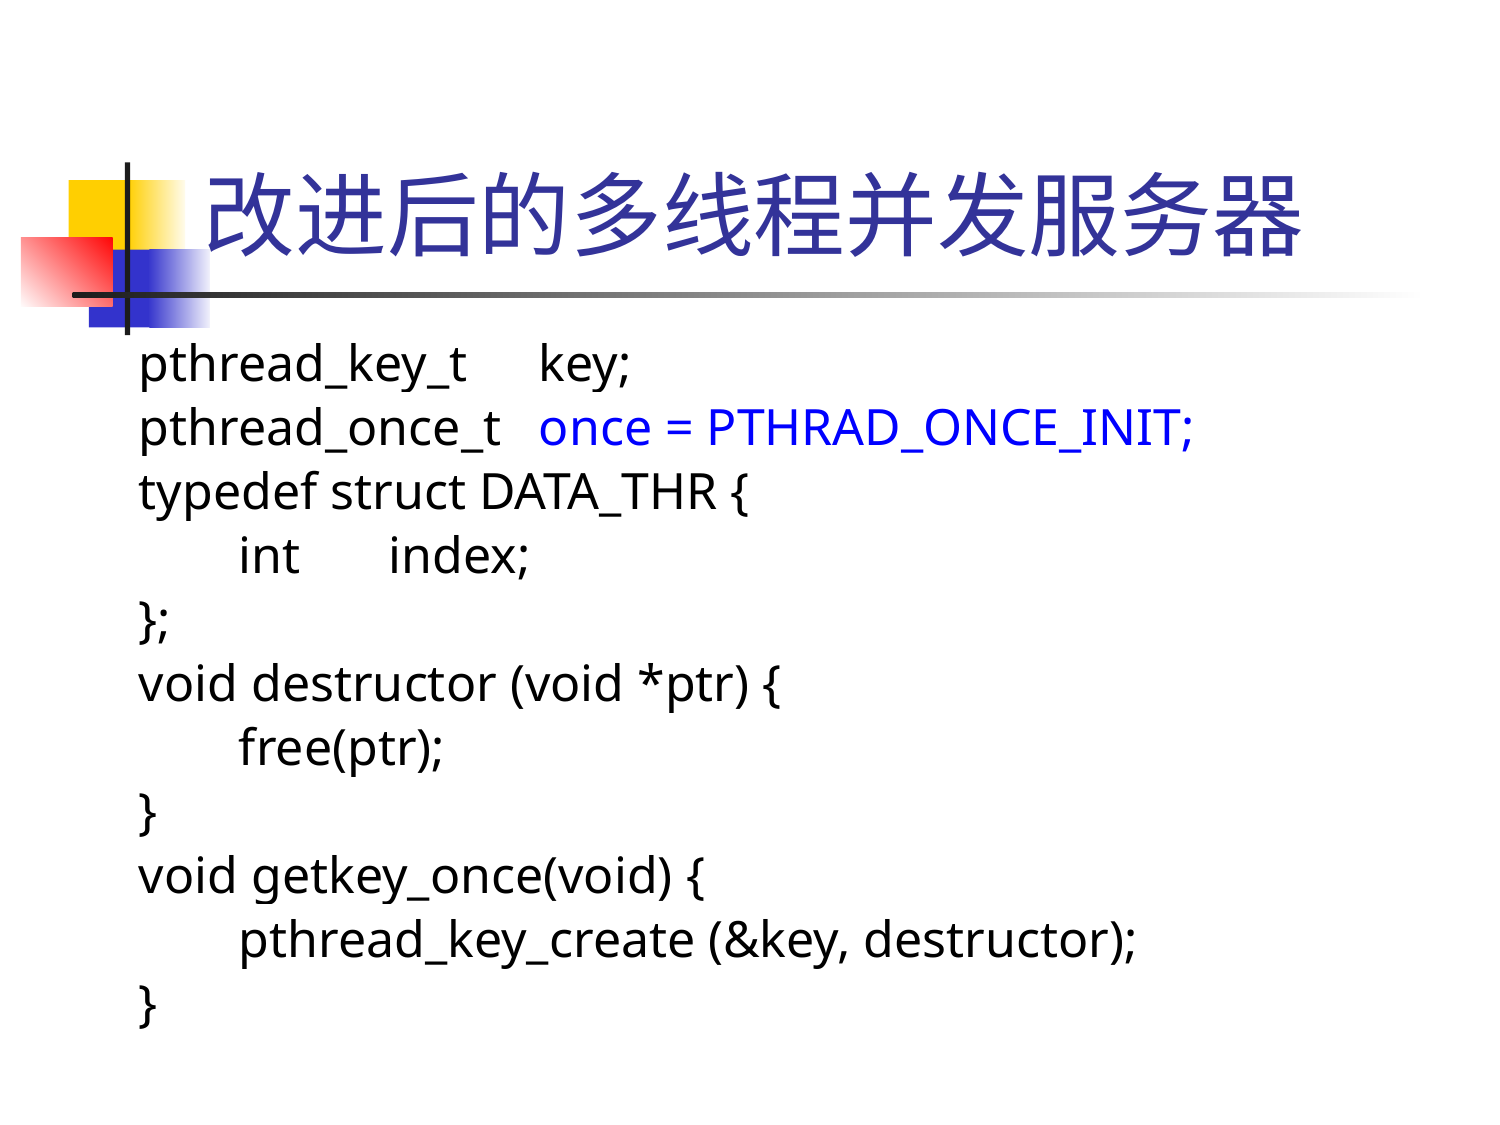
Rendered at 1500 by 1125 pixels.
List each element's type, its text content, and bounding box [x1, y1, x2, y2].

list pthread_key_t key; pthread_once_t once = PTHRAD_ONCE_INIT; typedef struct DATA_THR { int index; }; void destructor (void *ptr) { free(ptr); } void getkey_once(void) { pthread_key_create (&key, destructor); } [123, 330, 1470, 1095]
title 改进后的多线程并发服务器 [188, 34, 1468, 276]
